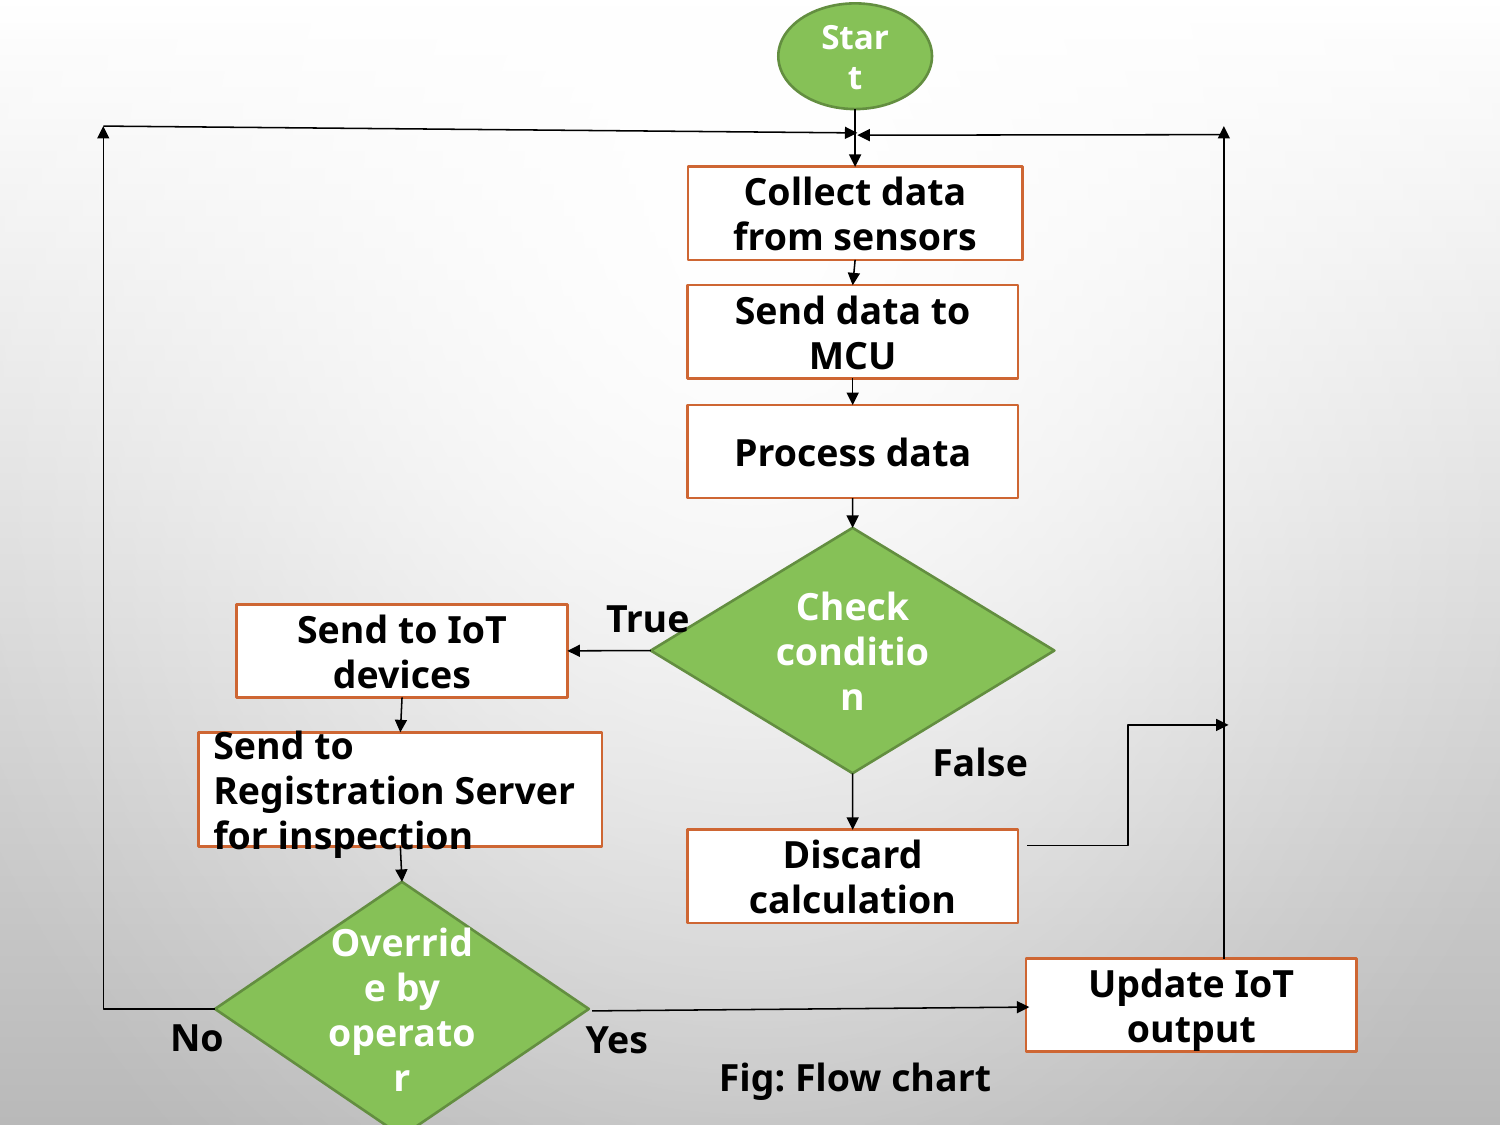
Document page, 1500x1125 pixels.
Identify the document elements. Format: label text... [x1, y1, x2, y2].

text_box Start [776, 2, 934, 111]
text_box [102, 141, 216, 1010]
text_box Collect data from sensors [687, 165, 1024, 261]
picture [216, 848, 400, 1006]
picture [403, 652, 1223, 1008]
picture [216, 134, 854, 731]
text_box Send data to MCU [686, 284, 1019, 380]
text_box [591, 1006, 1030, 1012]
picture [0, 0, 1500, 1125]
text_box Discard calculation [686, 828, 1019, 924]
text_box Send to Registration Server for inspection [221, 731, 603, 848]
text_box False [917, 731, 1022, 792]
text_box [852, 259, 856, 286]
text_box True [591, 588, 705, 648]
text_box Process data [686, 404, 1019, 499]
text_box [103, 125, 858, 134]
picture [854, 134, 1223, 731]
text_box Fig: Flow chart [704, 1046, 1007, 1107]
text_box No [155, 1007, 239, 1067]
text_box Yes [570, 1008, 664, 1069]
text_box Override by operator [221, 883, 590, 1125]
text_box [1027, 724, 1229, 846]
text_box Check condition [650, 527, 1056, 774]
text_box Send to IoT devices [235, 603, 569, 699]
text_box Update IoT output [1025, 957, 1358, 1053]
